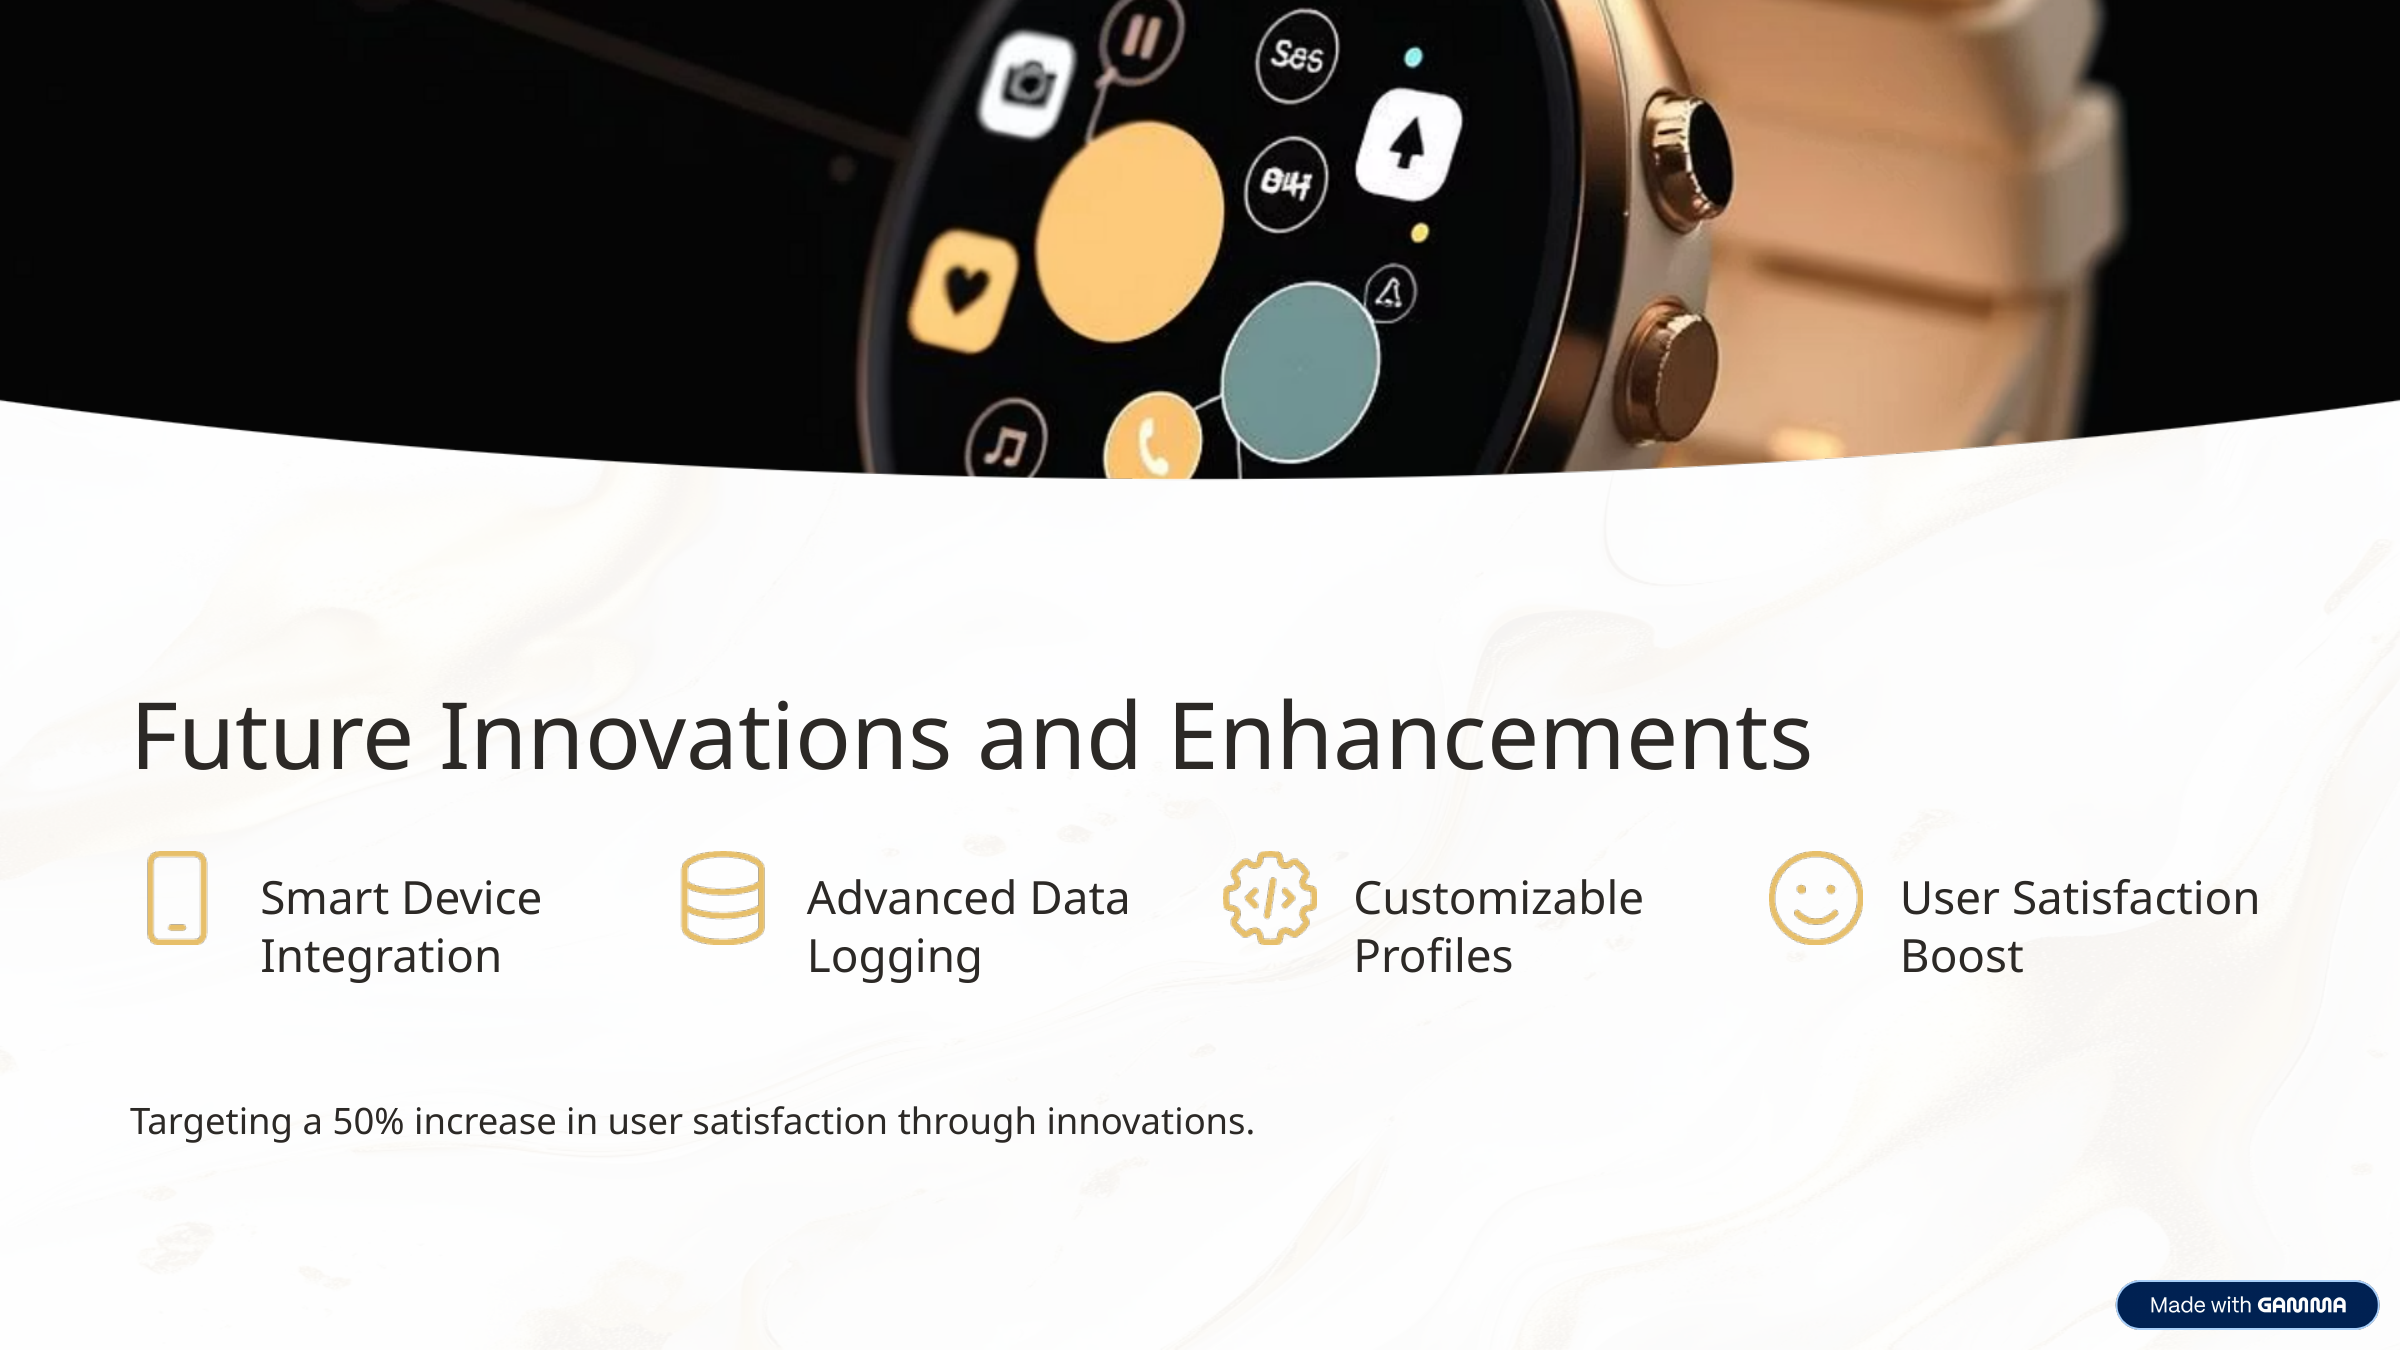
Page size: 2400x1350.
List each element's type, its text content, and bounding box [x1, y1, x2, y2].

picture [130, 851, 224, 945]
picture [676, 851, 770, 945]
picture [0, 0, 2400, 489]
text_box Advanced Data Logging [806, 866, 1177, 983]
text_box Future Innovations and Enhancements [130, 672, 1861, 789]
text_box User Satisfaction Boost [1899, 866, 2270, 1042]
text_box Targeting a 50% increase in user satisfaction through innovations. [130, 1082, 2270, 1143]
text_box Customizable Profiles [1353, 866, 1724, 983]
picture [1769, 851, 1863, 945]
picture [2106, 1271, 2389, 1339]
picture [1223, 851, 1317, 945]
text_box Smart Device Integration [260, 866, 631, 983]
